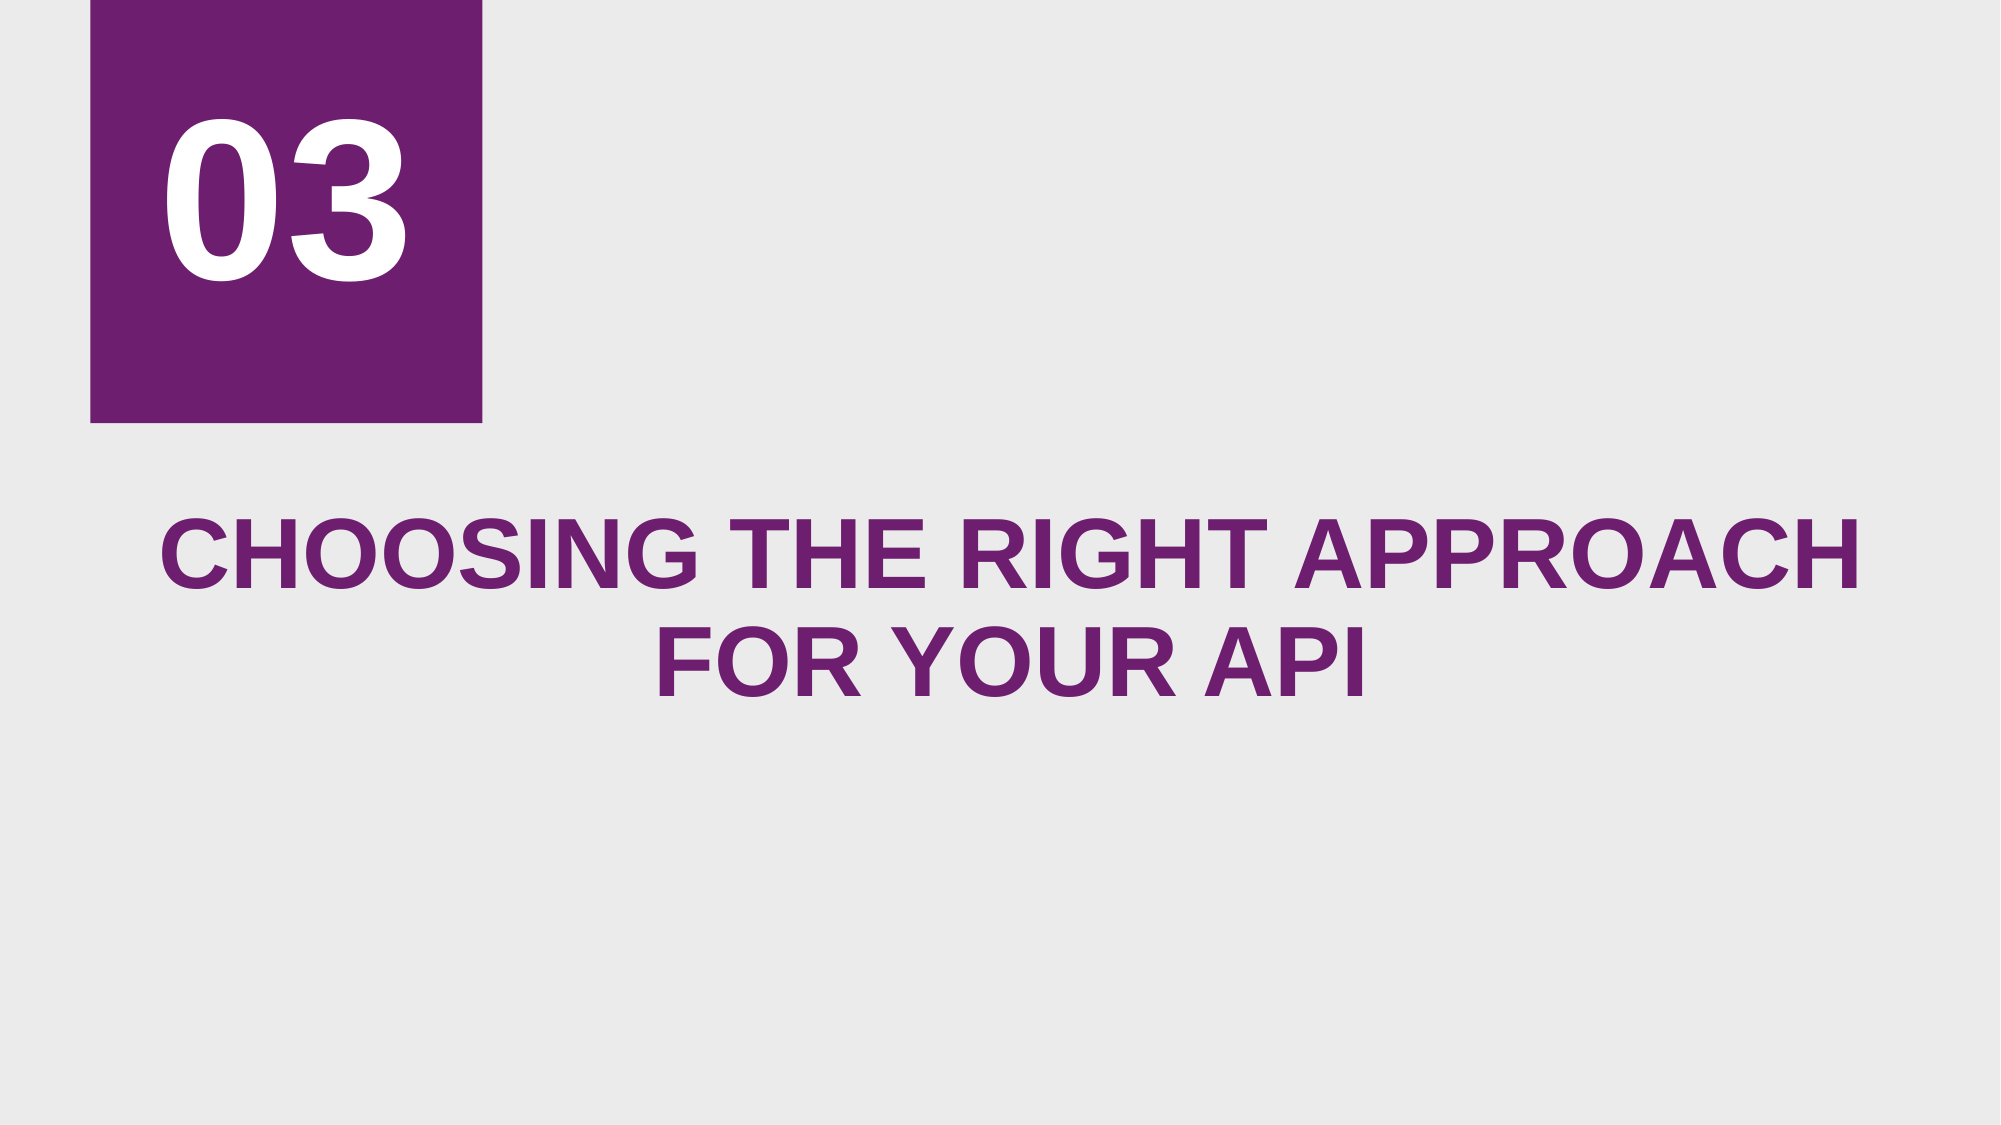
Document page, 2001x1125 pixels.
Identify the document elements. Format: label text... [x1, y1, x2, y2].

list 03 [90, 0, 483, 424]
title CHOOSING THE RIGHT APPROACH FOR YOUR API [90, 491, 1934, 728]
